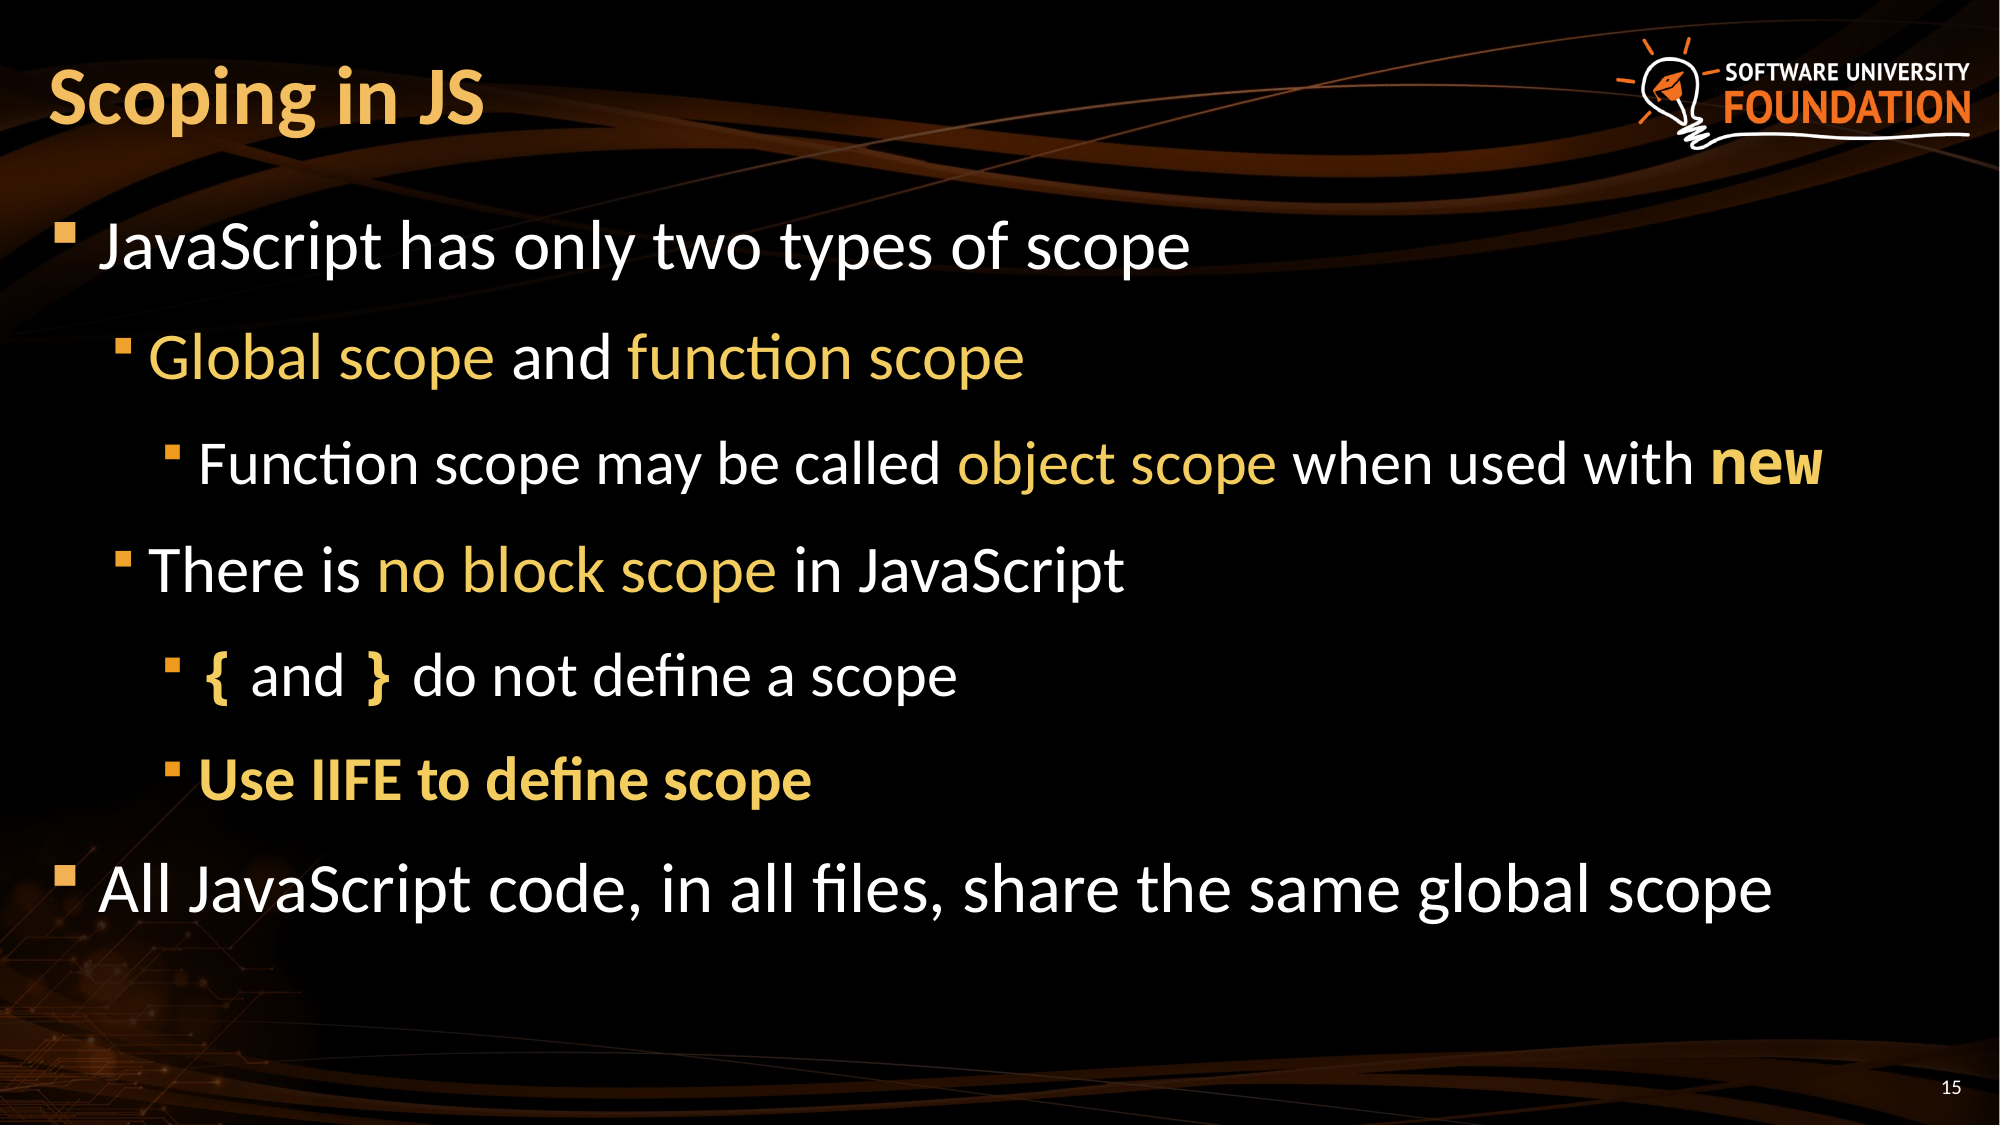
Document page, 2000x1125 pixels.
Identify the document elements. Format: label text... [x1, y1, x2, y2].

picture [0, 0, 2000, 1125]
slide_number 15 [1897, 1070, 1968, 1103]
list JavaScript has only two types of scope Global scope and function scope Function scope may be called object scope when used with new There is no block scope in JavaScript { and } do not define a scope Use IIFE to define scope All JavaScript code, in all files, share the same global scope [31, 188, 1968, 1103]
title Scoping in JS [30, 6, 1602, 189]
